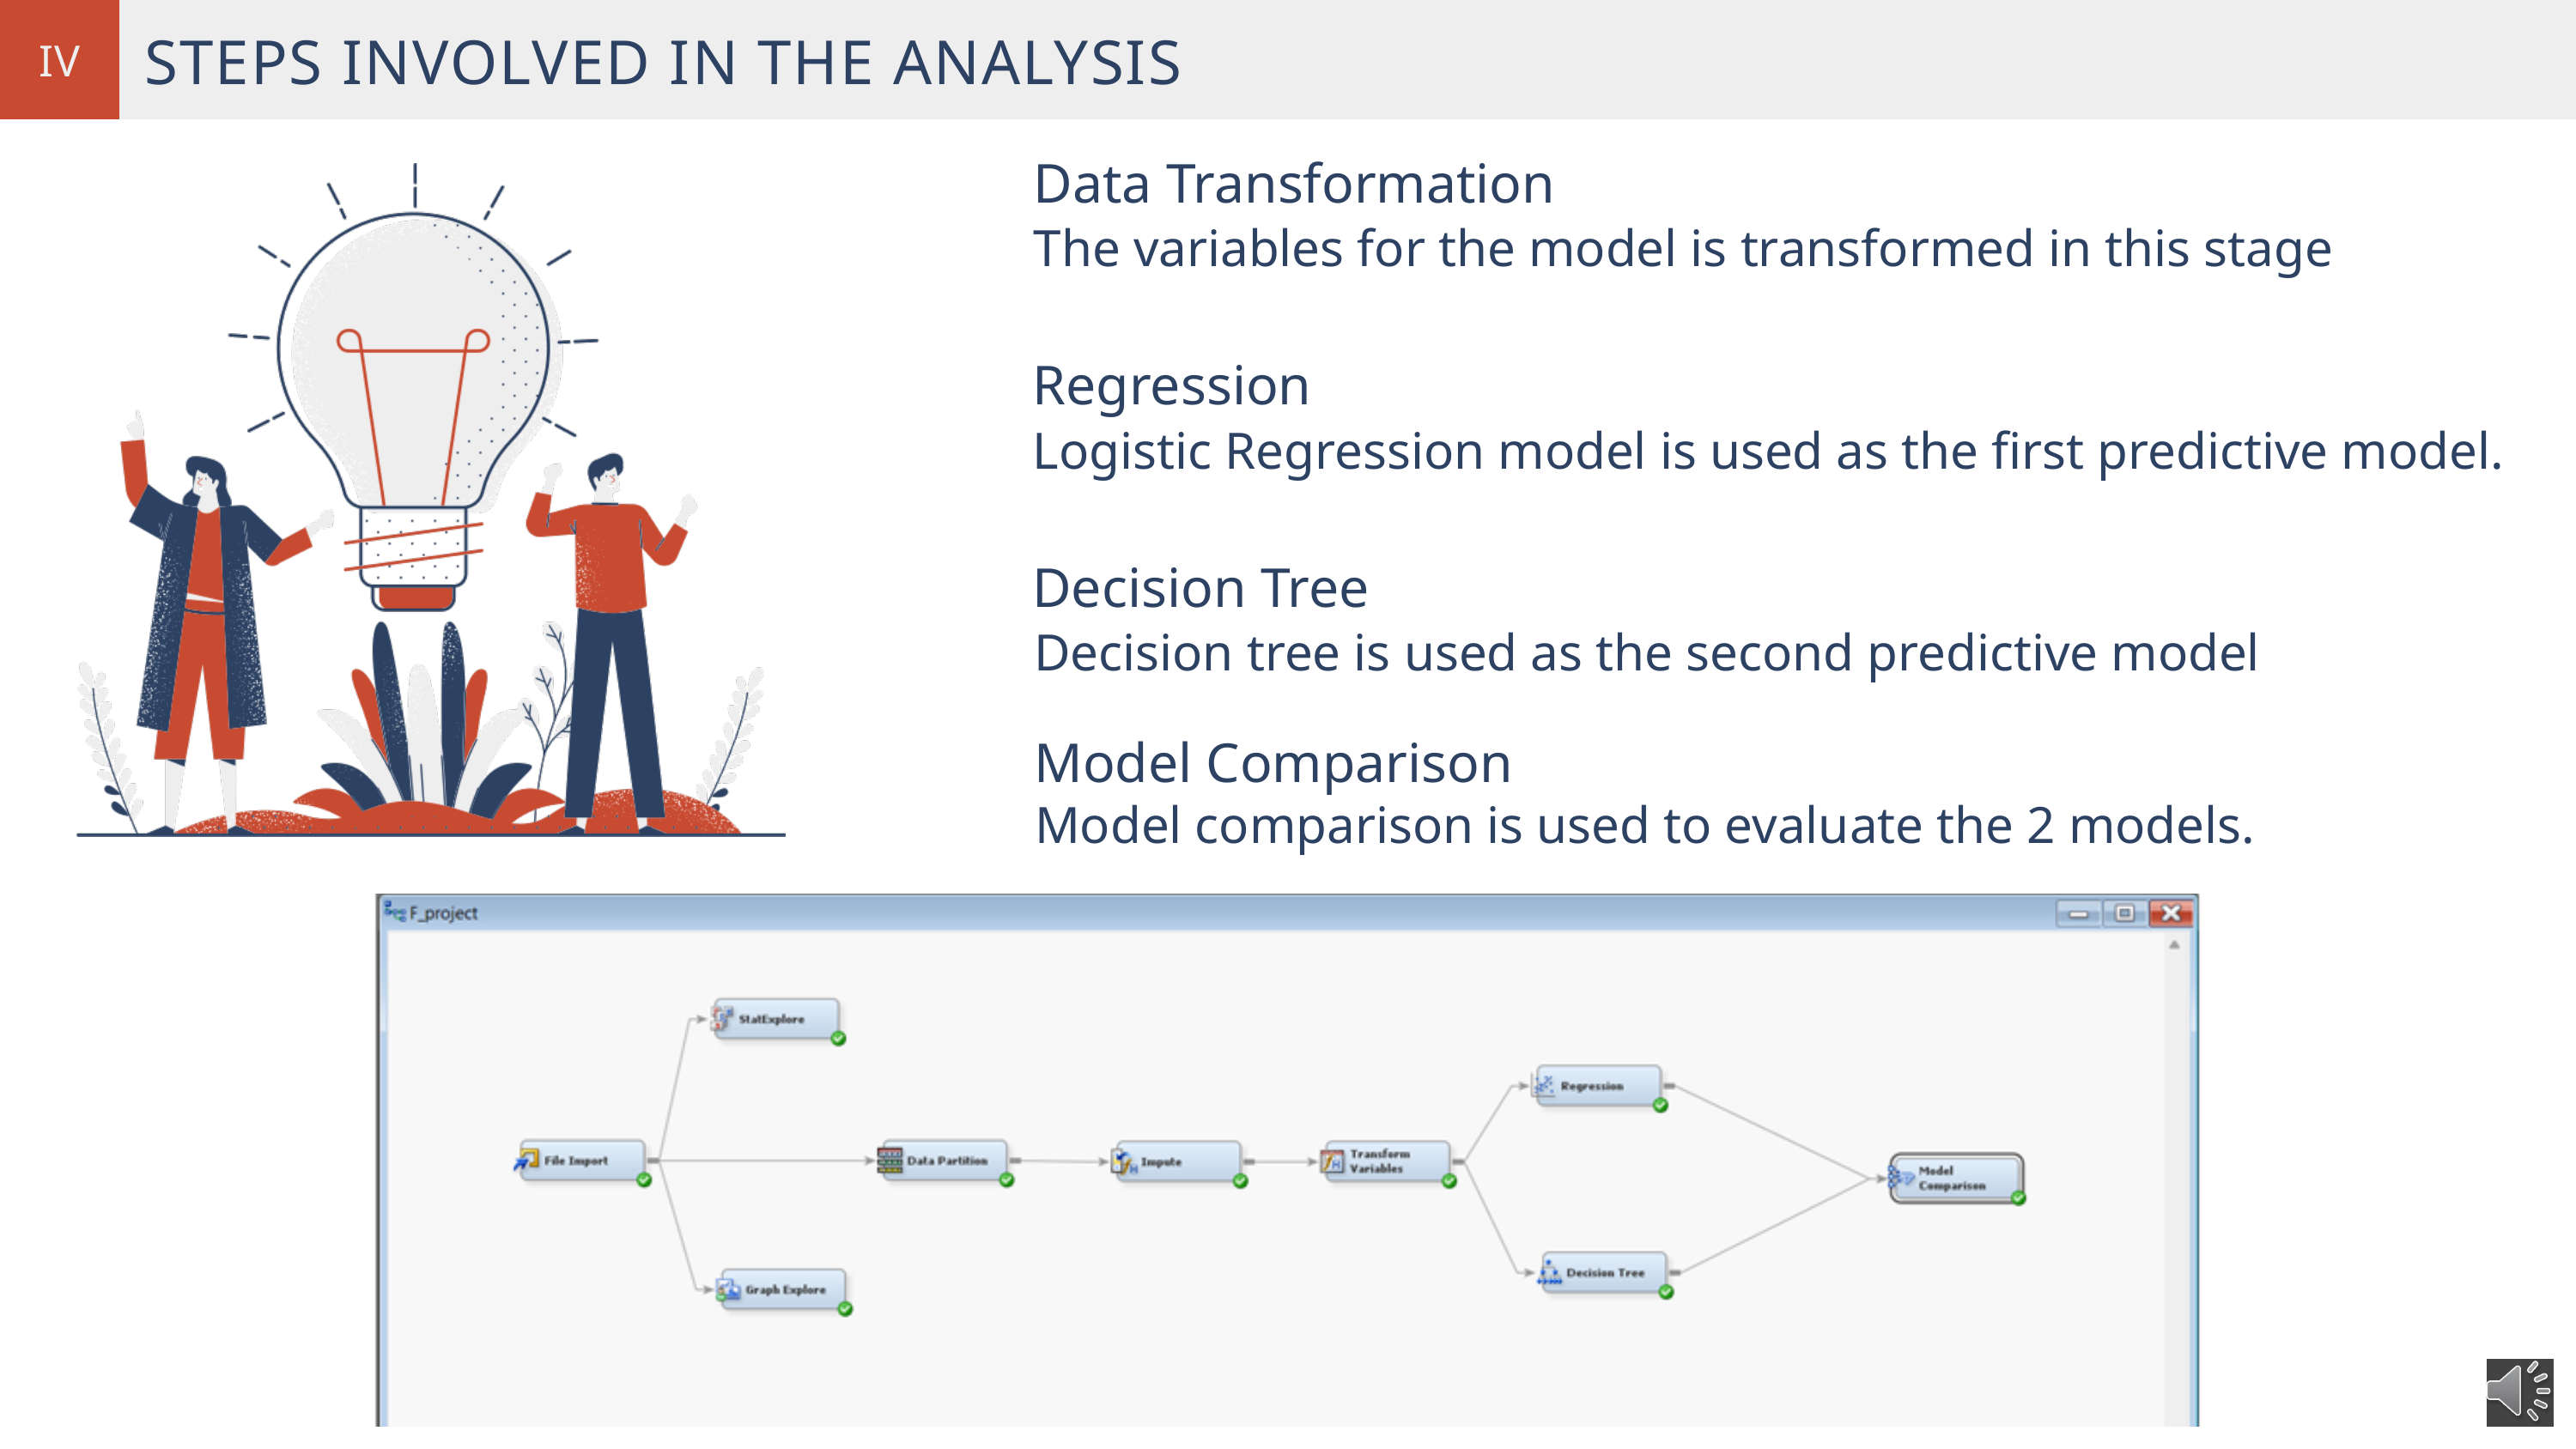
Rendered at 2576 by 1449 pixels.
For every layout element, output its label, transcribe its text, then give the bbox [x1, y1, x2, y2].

text_box Regression [1033, 330, 1789, 388]
text_box Model Comparison [1034, 706, 1790, 793]
picture [2485, 1358, 2555, 1428]
text_box Decision Tree [1032, 531, 1789, 618]
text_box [0, 0, 120, 120]
text_box Model comparison is used to evaluate the 2 models. [1035, 763, 2546, 854]
text_box The variables for the model is transformed in this stage [1033, 186, 2545, 277]
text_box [120, 0, 2576, 120]
text_box Logistic Regression model is used as the first predictive model. [1033, 388, 2576, 479]
picture [75, 163, 786, 837]
picture [374, 894, 2202, 1427]
text_box Data Transformation [1033, 130, 1790, 186]
text_box Decision tree is used as the second predictive model [1034, 591, 2545, 682]
